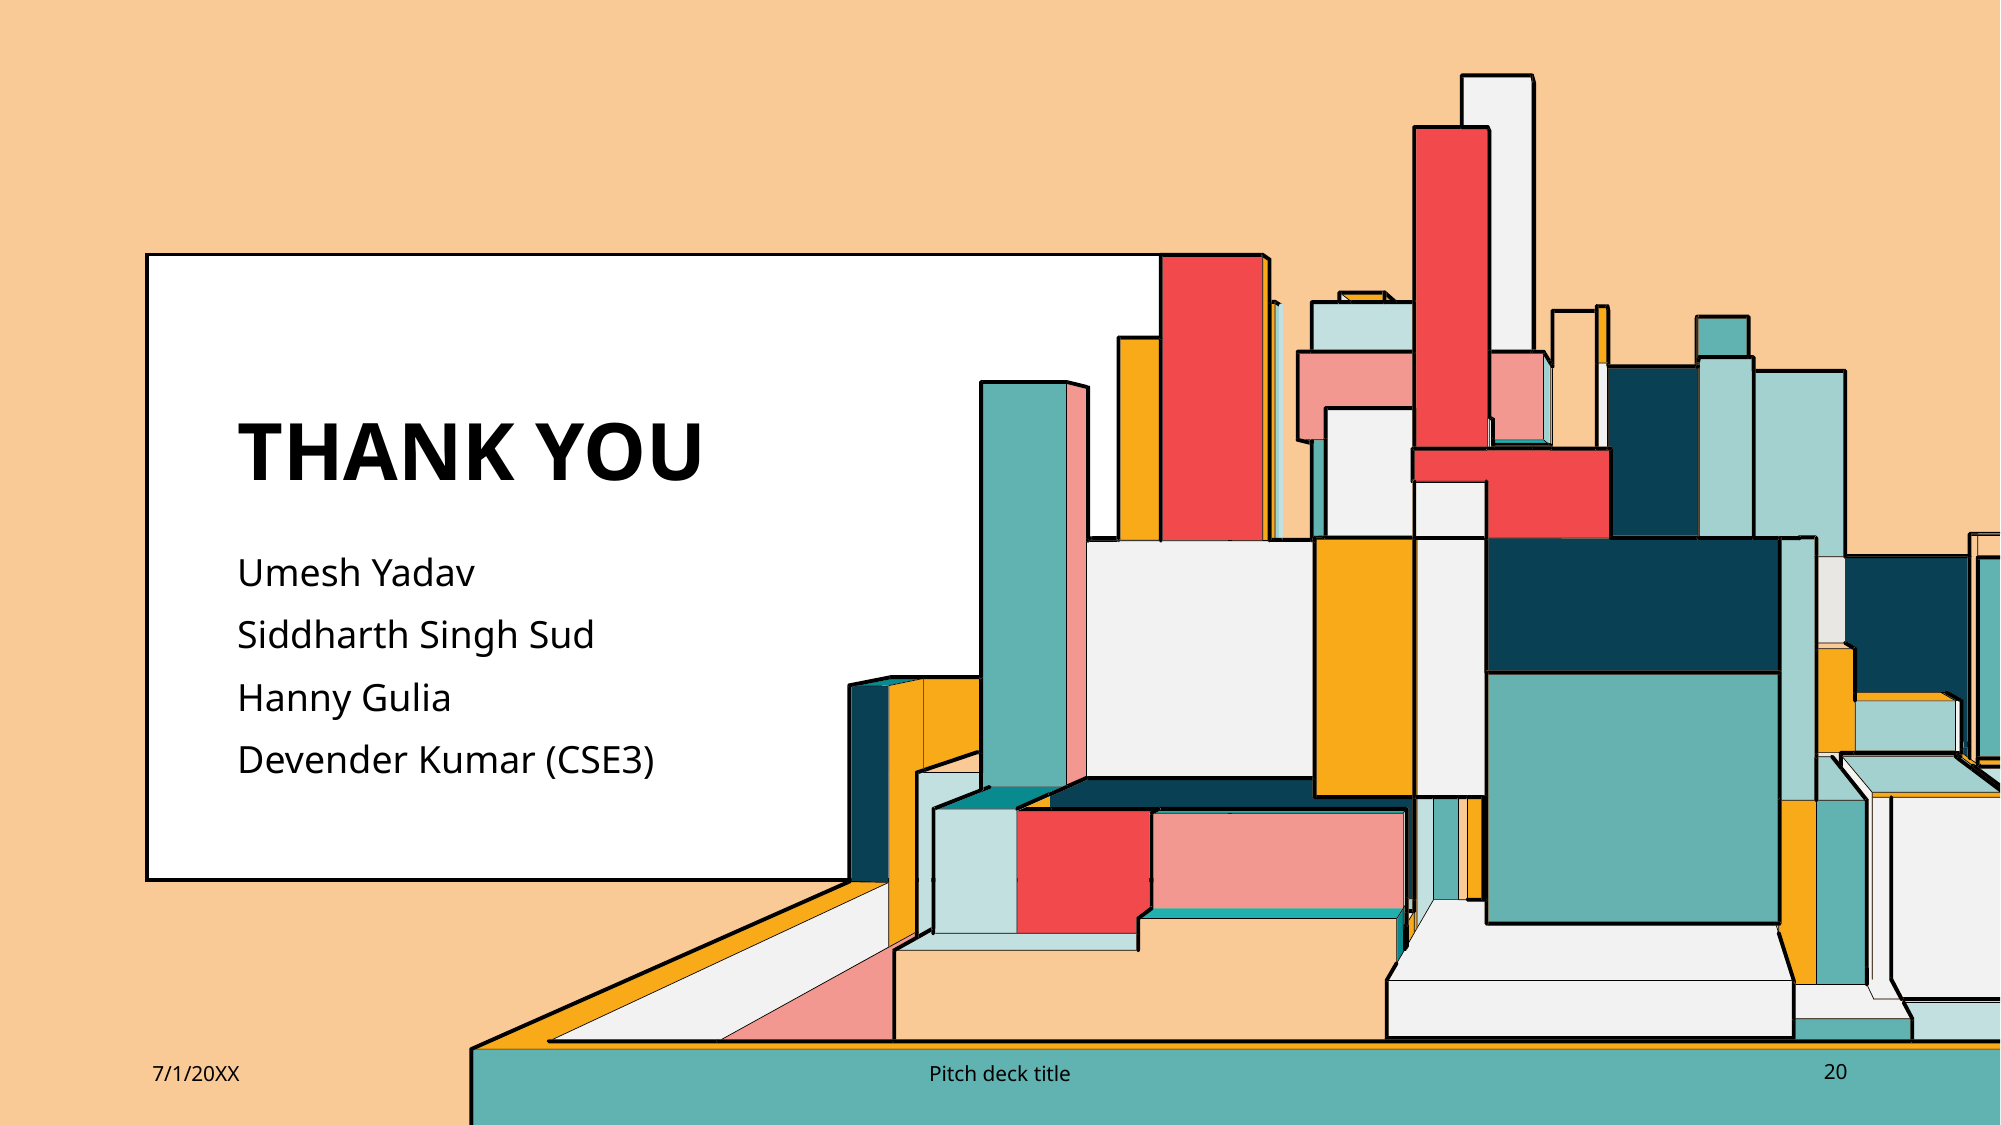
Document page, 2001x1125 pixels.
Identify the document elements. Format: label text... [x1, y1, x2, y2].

list Umesh Yadav Siddharth Singh Sud Hanny Gulia Devender Kumar (CSE3) [221, 523, 797, 819]
slide_number 20 [1412, 1042, 1863, 1103]
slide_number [137, 1042, 588, 1103]
title THANK YOU [221, 288, 929, 506]
footer Pitch deck title [662, 1042, 1338, 1103]
